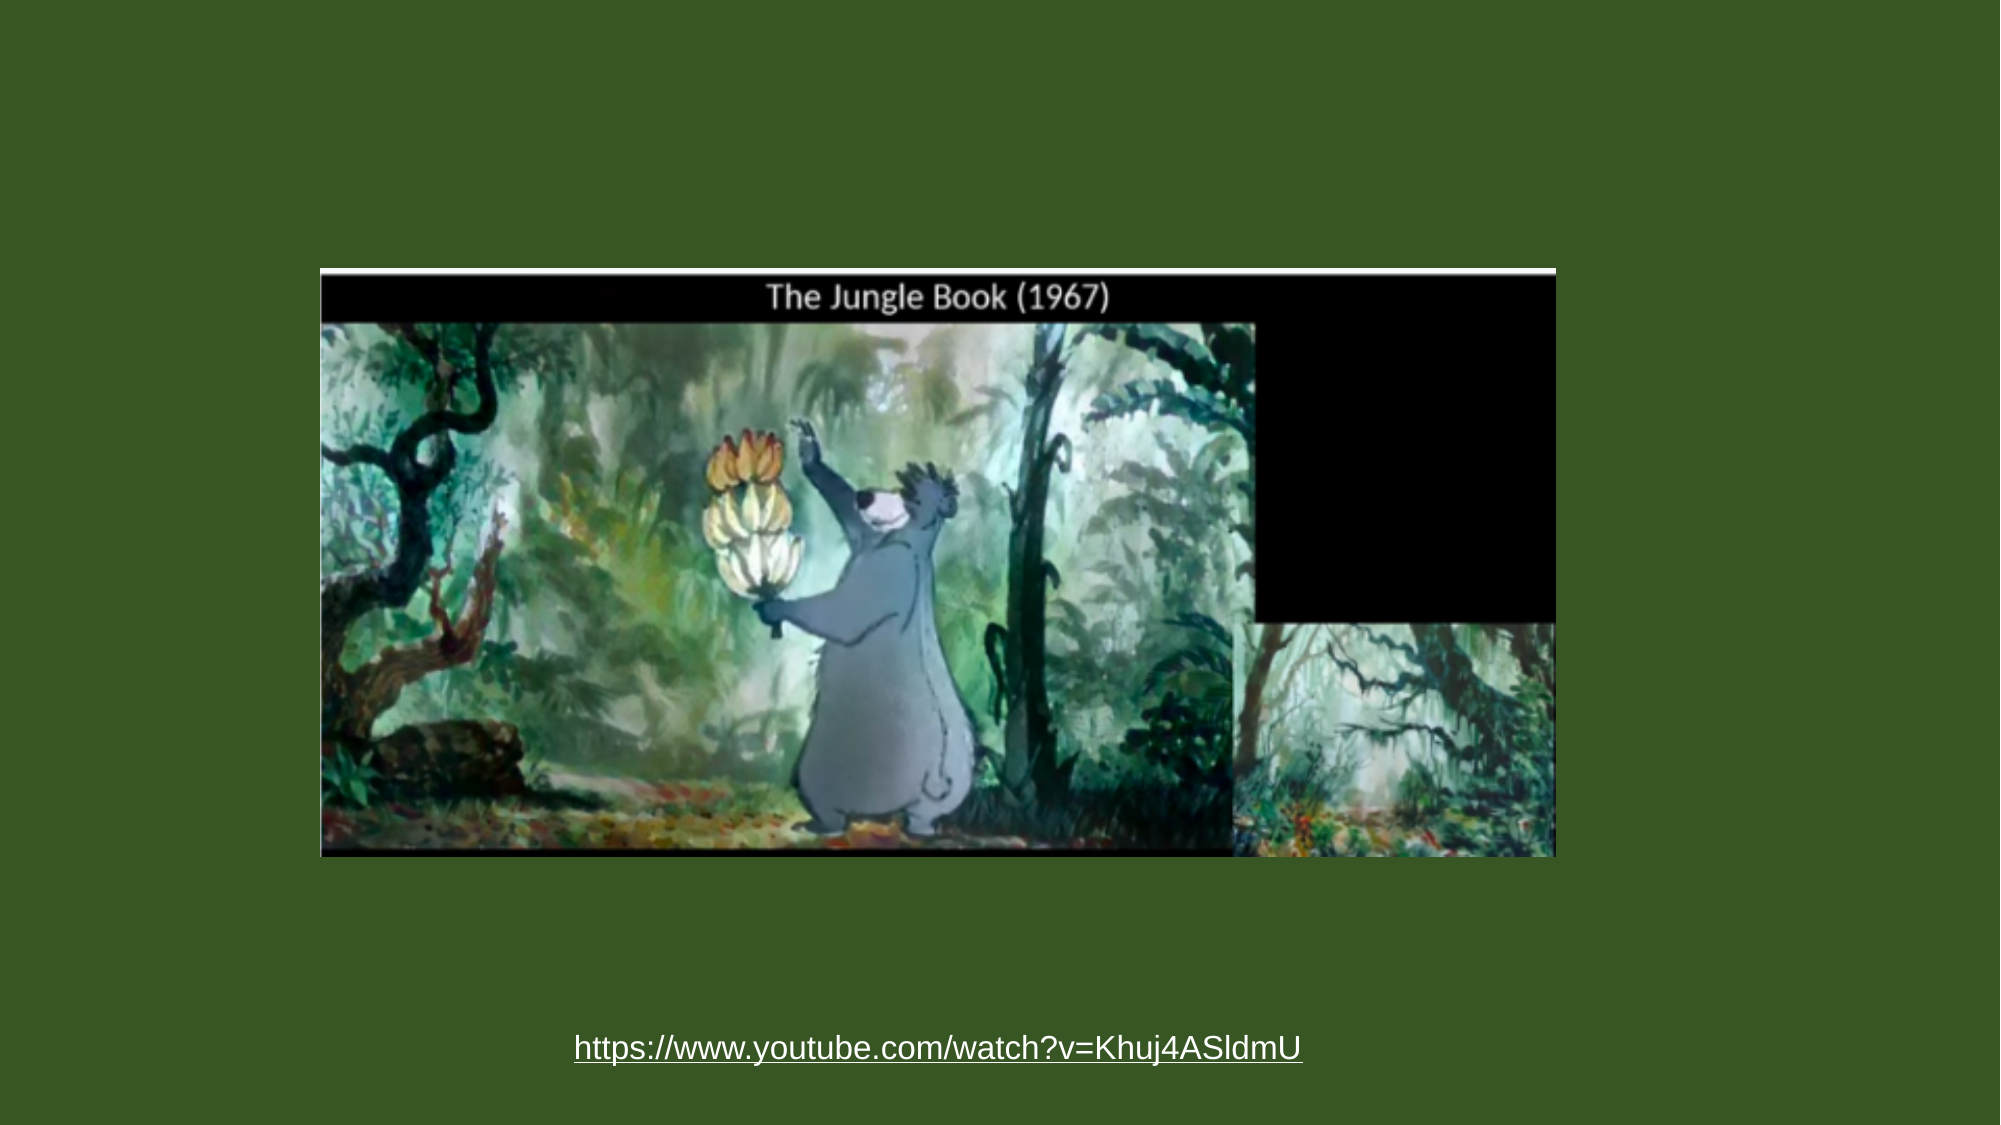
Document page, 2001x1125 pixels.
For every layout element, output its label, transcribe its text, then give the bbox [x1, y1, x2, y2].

picture [320, 268, 1556, 857]
text_box https://www.youtube.com/watch?v=Khuj4ASldmU [280, 1018, 1596, 1074]
